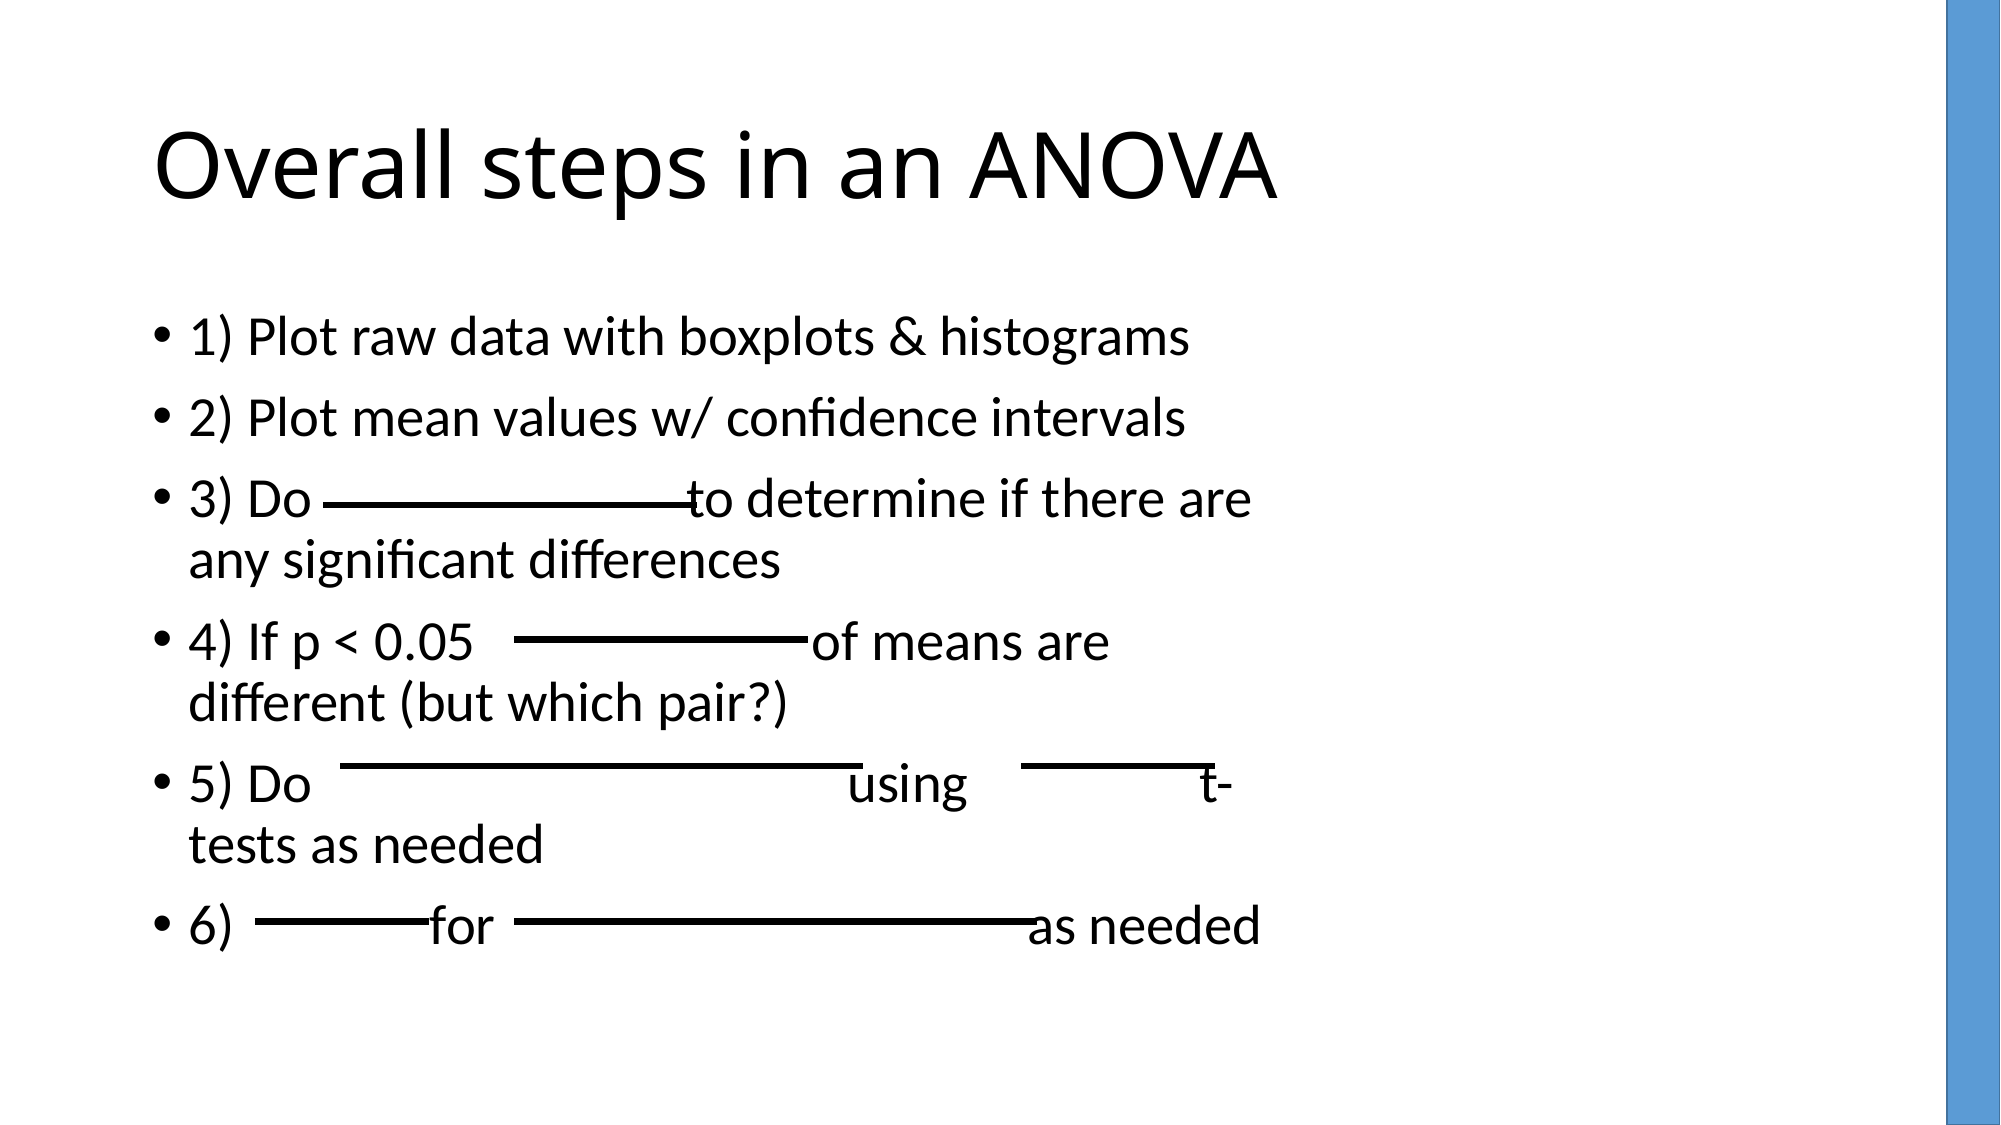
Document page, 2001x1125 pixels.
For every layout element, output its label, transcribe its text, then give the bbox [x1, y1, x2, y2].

list 1) Plot raw data with boxplots & histograms 2) Plot mean values w/ confidence intervals 3) Do omnibus F-test to determine if there are any significant differences 4) If p < 0.05 at least 1 pair of means are different (but which pair?) 5) Do pairwise comparisons using modified t-tests as needed 6) Correct for multiple comparisons as needed [137, 299, 1311, 1014]
text_box [1946, 0, 2000, 1125]
title Overall steps in an ANOVA [137, 59, 1863, 278]
